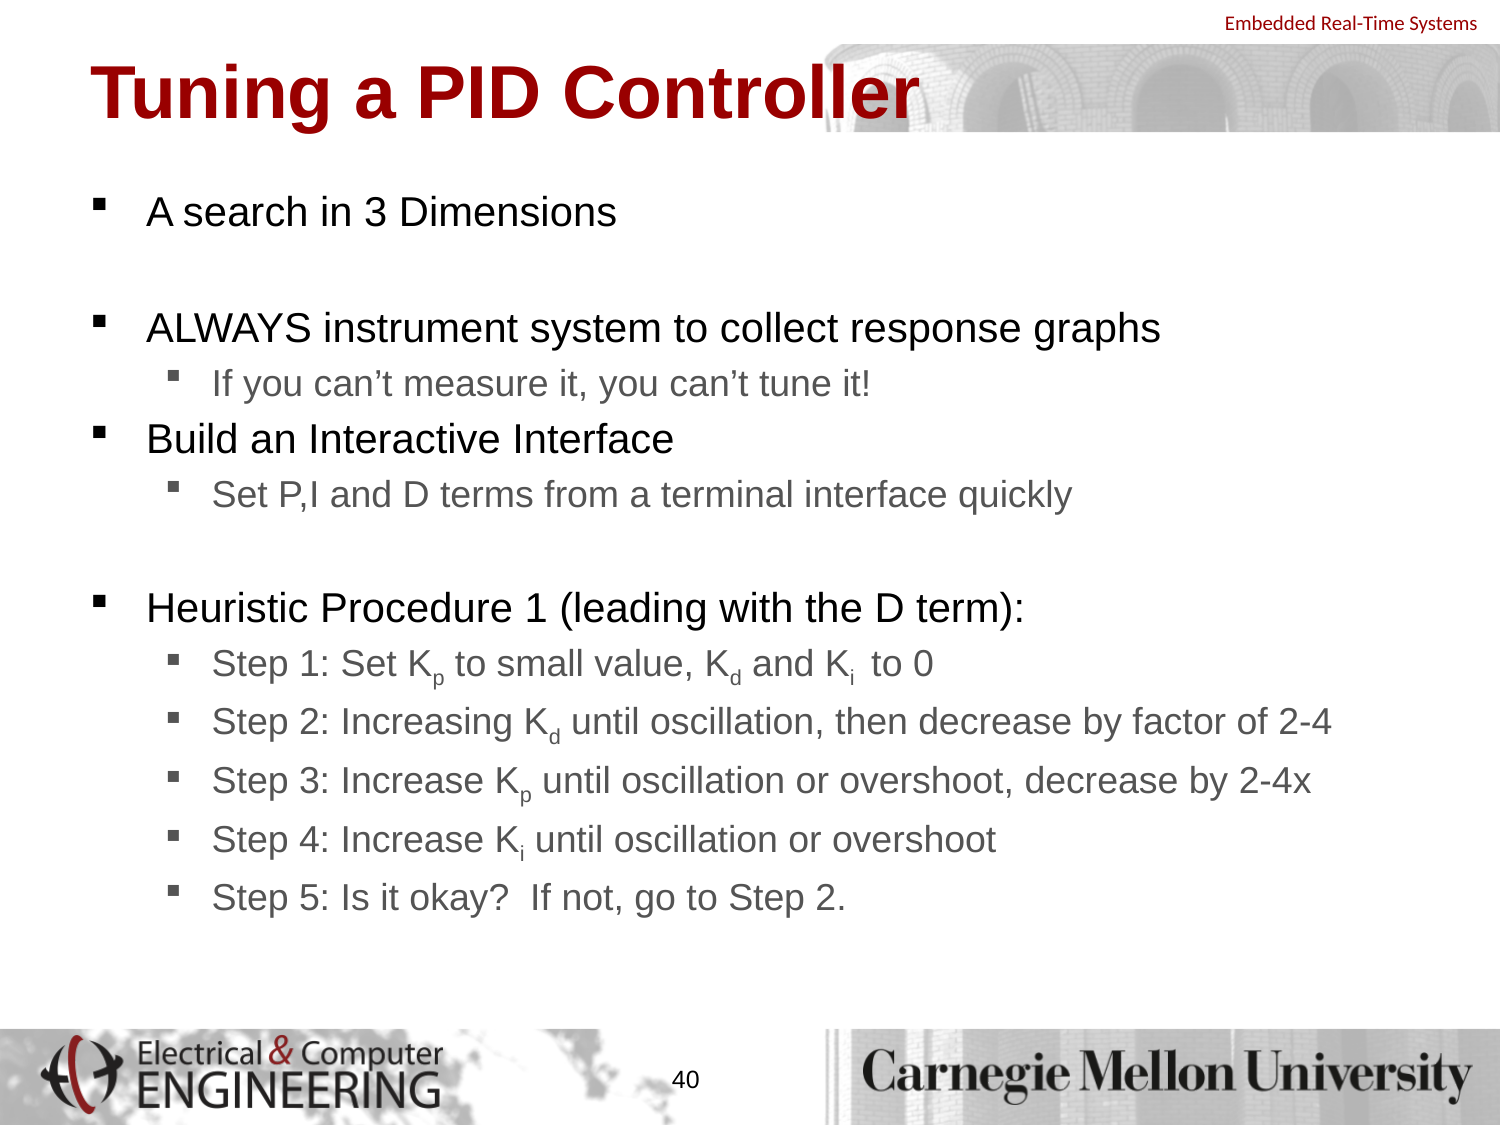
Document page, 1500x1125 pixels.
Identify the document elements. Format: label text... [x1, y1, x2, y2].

picture [0, 1028, 1500, 1125]
slide_number 40 [364, 1048, 715, 1109]
picture [664, 43, 1500, 133]
title Tuning a PID Controller [75, 45, 1425, 133]
list A search in 3 Dimensions ALWAYS instrument system to collect response graphs If you can’t measure it, you can’t tune it! Build an Interactive Interface Set P,I and D terms from a terminal interface quickly Heuristic Procedure 1 (leading with the D term): Step 1: Set Kp to small value, Kd and Ki to 0 Step 2: Increasing Kd until oscillation, then decrease by factor of 2-4 Step 3: Increase Kp until oscillation or overshoot, decrease by 2-4x Step 4: Increase Ki until oscillation or overshoot Step 5: Is it okay? If not, go to Step 2. [75, 177, 1425, 1005]
